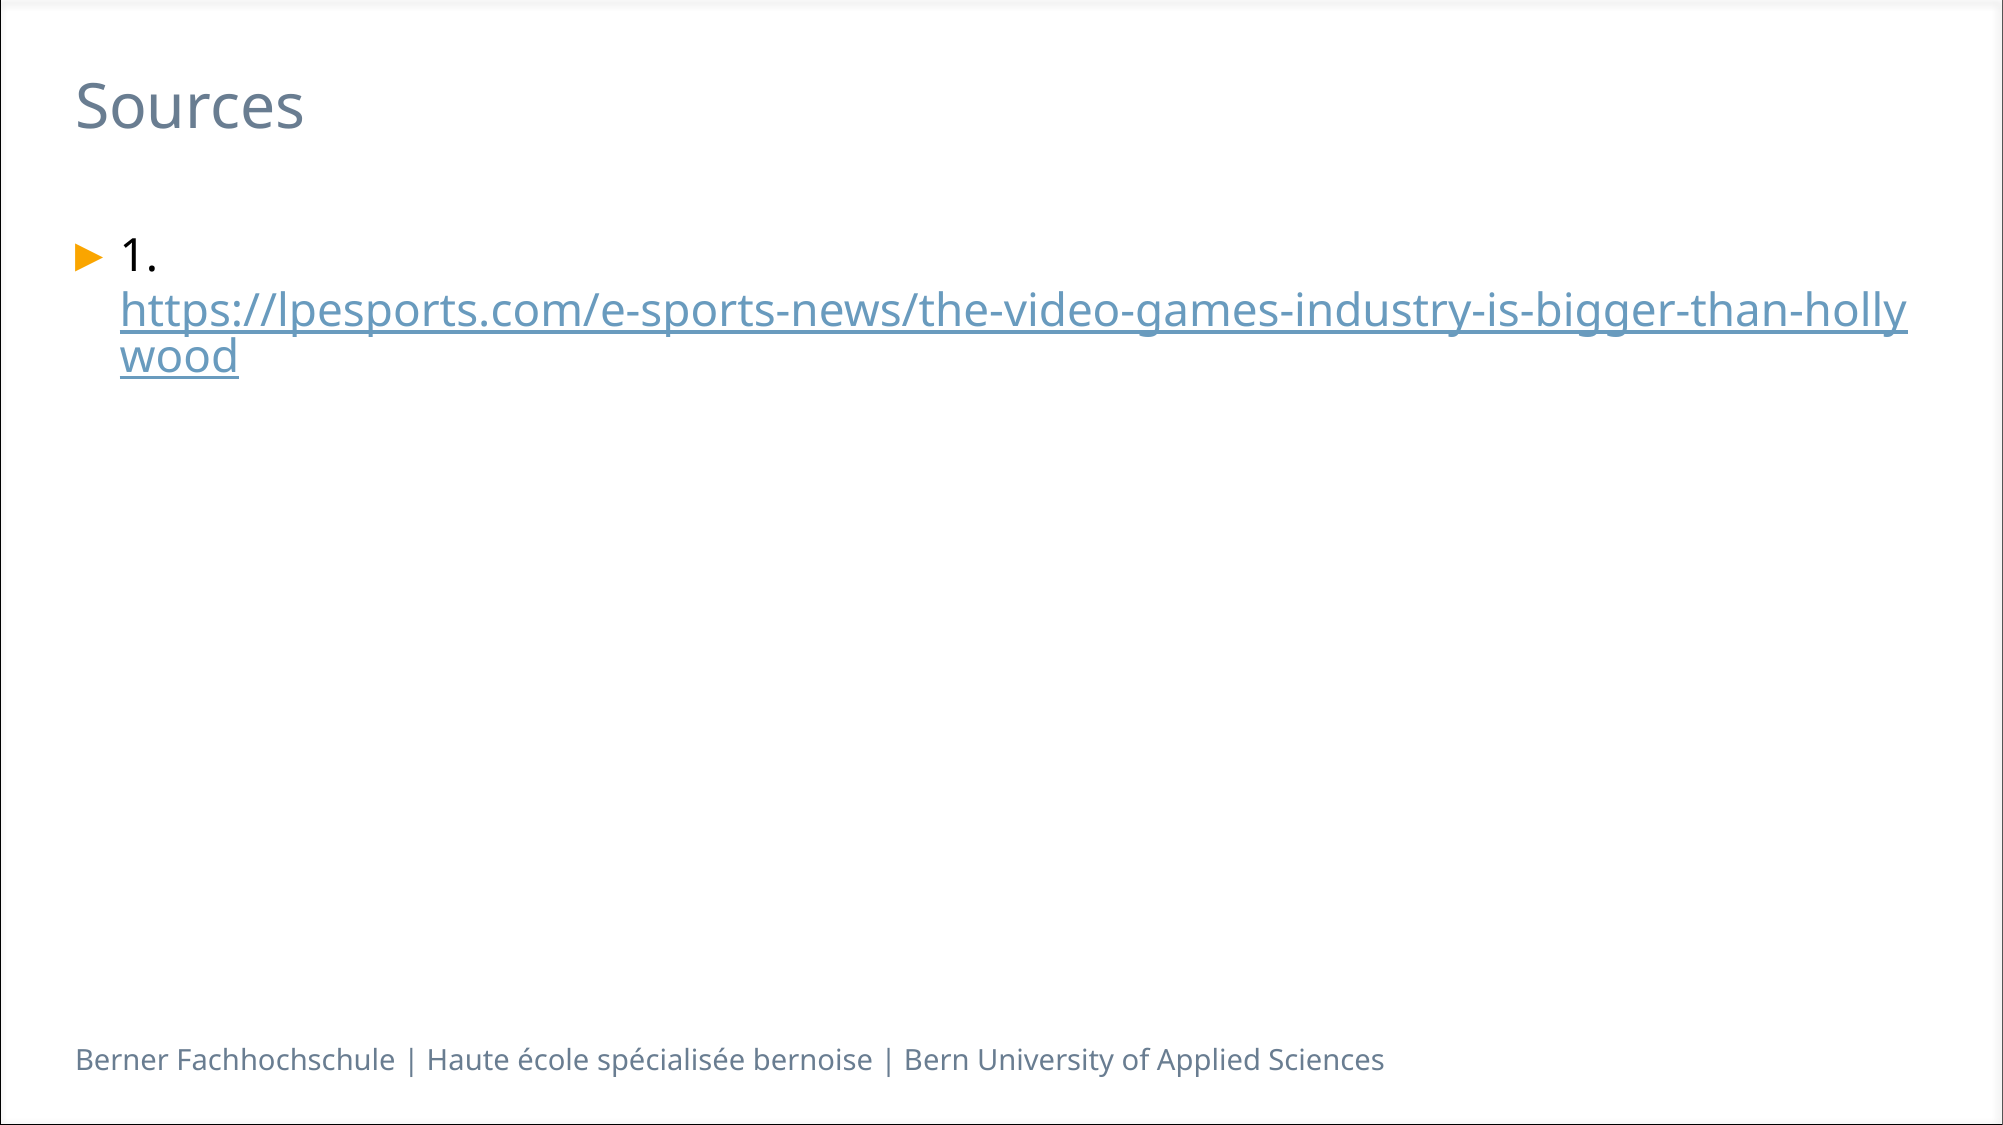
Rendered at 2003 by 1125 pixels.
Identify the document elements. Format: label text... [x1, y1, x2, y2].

list 1. https://lpesports.com/e-sports-news/the-video-games-industry-is-bigger-than-hollywood [75, 218, 1921, 1004]
title Sources [75, 59, 1921, 148]
